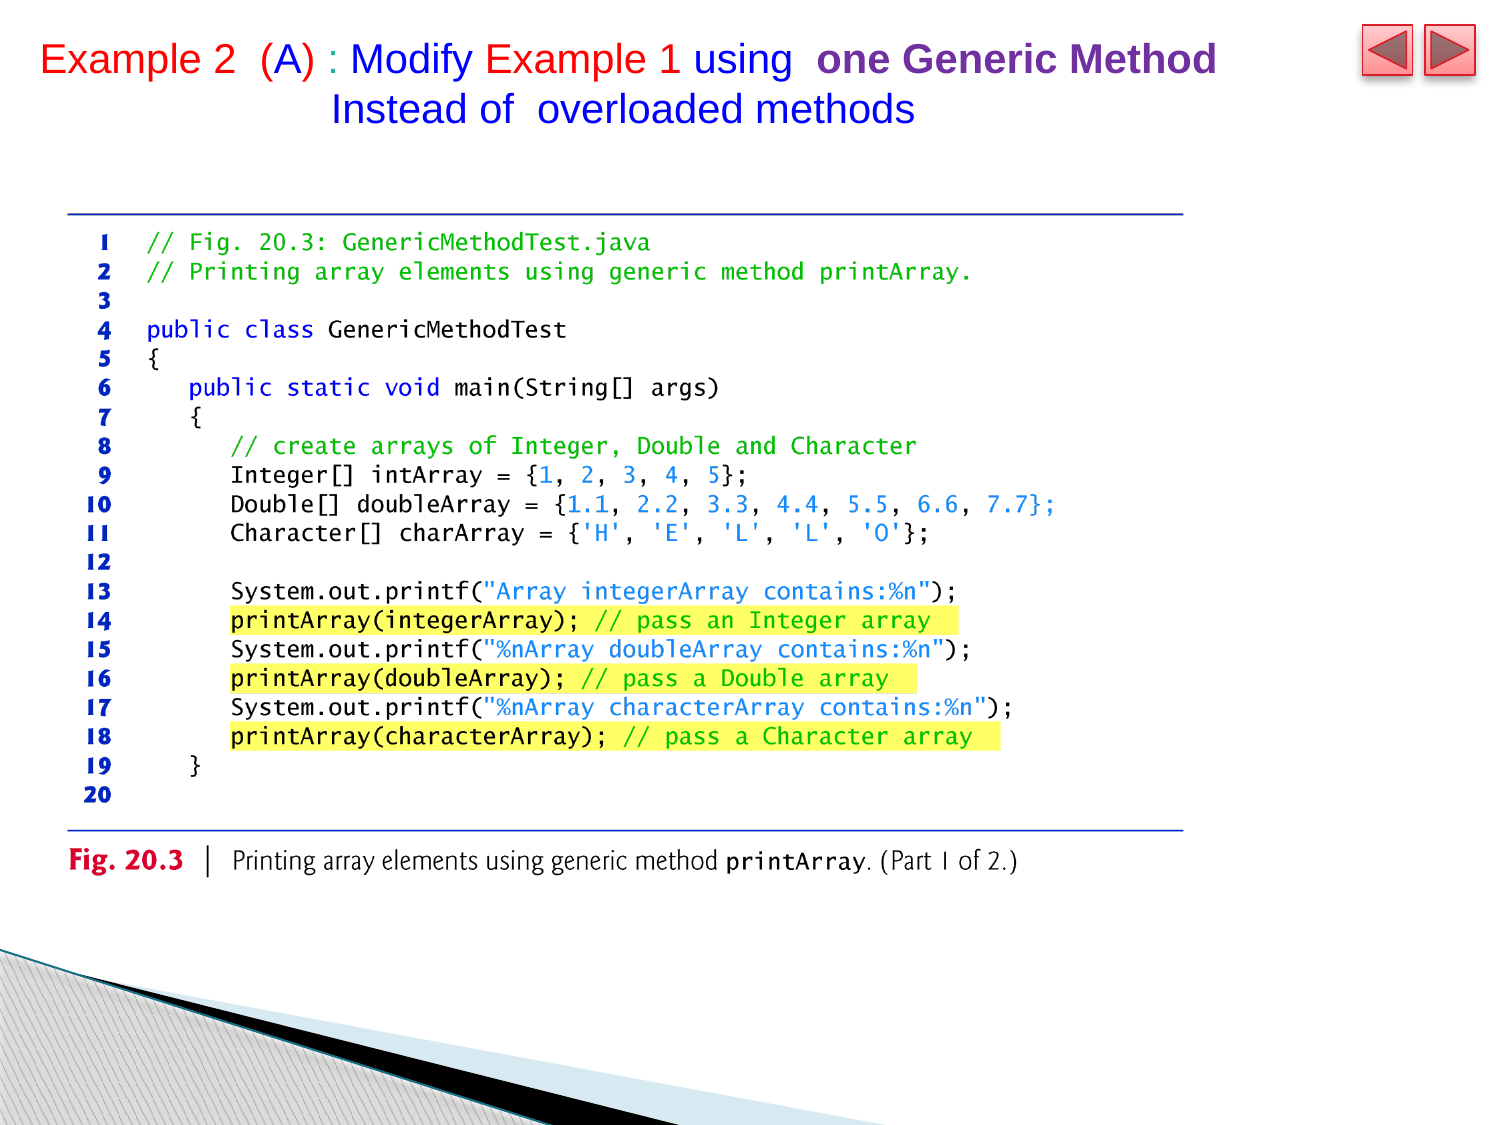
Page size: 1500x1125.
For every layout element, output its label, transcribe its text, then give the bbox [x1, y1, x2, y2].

text_box Example 2 (A) : Modify Example 1 using one Generic Method Instead of overloaded methods [24, 24, 1375, 140]
picture [24, 162, 1488, 1051]
